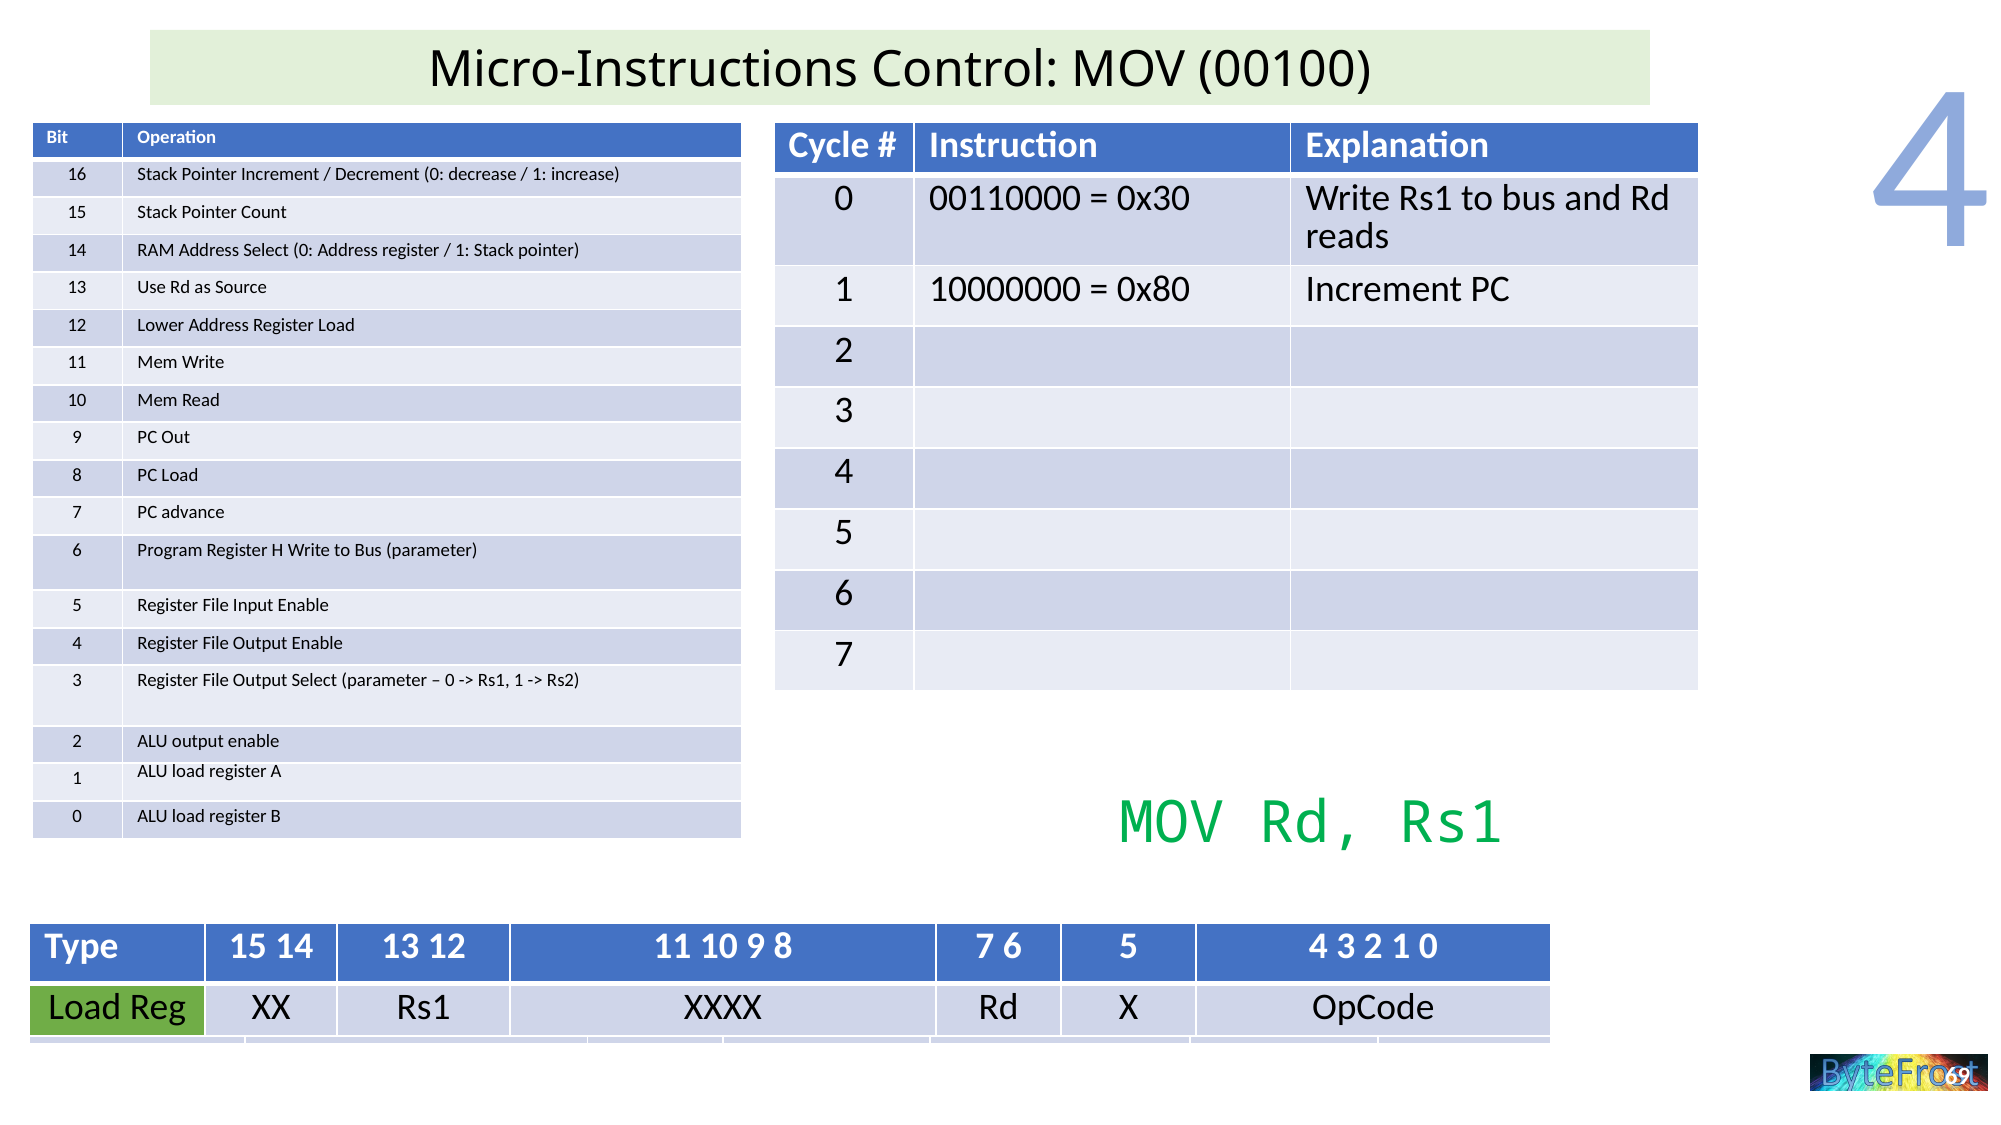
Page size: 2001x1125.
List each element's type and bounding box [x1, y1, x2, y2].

text_box [1535, 1044, 1986, 1105]
table_cell [123, 461, 741, 496]
table_cell [915, 178, 1290, 265]
table_header [1197, 924, 1550, 981]
table_cell [33, 235, 122, 271]
table_cell [338, 986, 509, 1035]
table_cell [1291, 510, 1698, 569]
table_cell [206, 986, 336, 1035]
table_cell [33, 536, 122, 589]
table_header [338, 924, 509, 981]
table_header [1291, 123, 1698, 172]
table_cell [123, 162, 741, 196]
table_cell [915, 327, 1290, 386]
table_cell [33, 273, 122, 309]
table_cell [724, 1037, 929, 1043]
table_cell [1291, 631, 1698, 690]
table_cell [775, 449, 913, 508]
table_cell [1291, 449, 1698, 508]
table_cell [123, 727, 741, 762]
title [150, 29, 1650, 105]
table_cell [915, 571, 1290, 630]
table_header [123, 123, 741, 157]
table_header [915, 123, 1290, 172]
table_cell [123, 348, 741, 384]
text_box [1855, 0, 2000, 303]
table_cell [123, 235, 741, 271]
table_cell [775, 388, 913, 447]
table_cell [1291, 327, 1698, 386]
table_cell [915, 510, 1290, 569]
table_cell [33, 198, 122, 234]
table_header [511, 924, 935, 981]
table_cell [1291, 571, 1698, 630]
table_header [937, 924, 1060, 981]
table_cell [937, 986, 1060, 1035]
table_cell [30, 986, 204, 1035]
table_cell [123, 498, 741, 534]
table_cell [1291, 266, 1698, 325]
table_header [33, 123, 122, 157]
table_header [30, 924, 204, 981]
table_cell [246, 1037, 587, 1043]
table_cell [123, 764, 741, 800]
table_cell [123, 310, 741, 346]
table_header [206, 924, 336, 981]
table_cell [931, 1037, 1189, 1043]
table_cell [1379, 1037, 1550, 1043]
picture [1810, 1054, 1988, 1091]
table_cell [33, 162, 122, 196]
table_cell [775, 178, 913, 265]
table_cell [775, 631, 913, 690]
table_cell [33, 310, 122, 346]
table_header [1062, 924, 1195, 981]
table_cell [123, 666, 741, 725]
text_box [1069, 776, 1520, 862]
table_cell [123, 273, 741, 309]
table_cell [123, 591, 741, 627]
table_cell [1062, 986, 1195, 1035]
table_cell [1197, 986, 1550, 1035]
table_cell [1191, 1037, 1377, 1043]
table_cell [775, 510, 913, 569]
table_cell [915, 449, 1290, 508]
table_cell [775, 327, 913, 386]
table_cell [33, 423, 122, 459]
table_cell [33, 727, 122, 762]
table_cell [123, 386, 741, 421]
table_cell [33, 348, 122, 384]
table_cell [123, 629, 741, 664]
table_cell [33, 591, 122, 627]
table_cell [123, 423, 741, 459]
table_cell [915, 631, 1290, 690]
table_header [775, 123, 913, 172]
table_cell [775, 266, 913, 325]
table_cell [33, 498, 122, 534]
table_cell [33, 386, 122, 421]
table_cell [33, 802, 122, 838]
table_cell [1291, 178, 1698, 265]
table_cell [30, 1037, 244, 1043]
table_cell [915, 266, 1290, 325]
table_cell [33, 461, 122, 496]
table_cell [511, 986, 935, 1035]
table_cell [33, 629, 122, 664]
table_cell [123, 198, 741, 234]
table_cell [915, 388, 1290, 447]
table_cell [588, 1037, 722, 1043]
table_cell [1291, 388, 1698, 447]
table_cell [775, 571, 913, 630]
table_cell [123, 536, 741, 589]
table_cell [123, 802, 741, 838]
table_cell [33, 764, 122, 800]
table_cell [33, 666, 122, 725]
